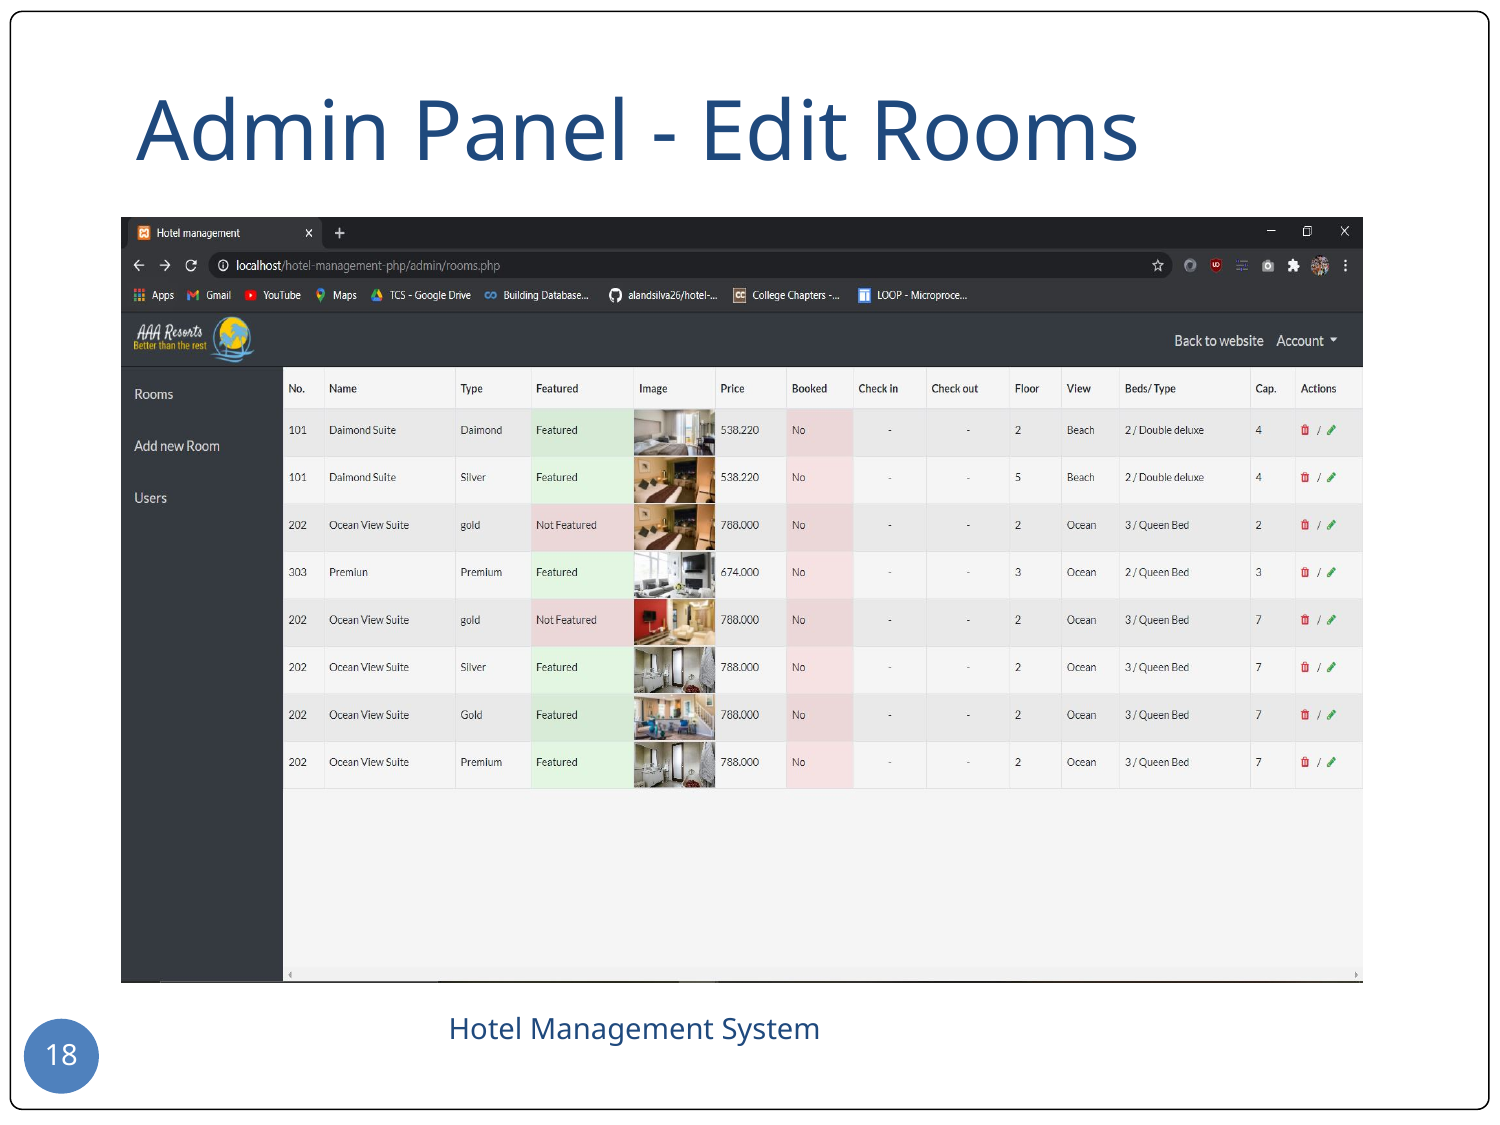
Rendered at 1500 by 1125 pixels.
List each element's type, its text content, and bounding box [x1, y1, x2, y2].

text_box Hotel Management System [433, 1007, 1084, 1083]
title Admin Panel - Edit Rooms [121, 47, 1397, 193]
text_box 18 [23, 1018, 99, 1094]
picture [120, 216, 1363, 984]
